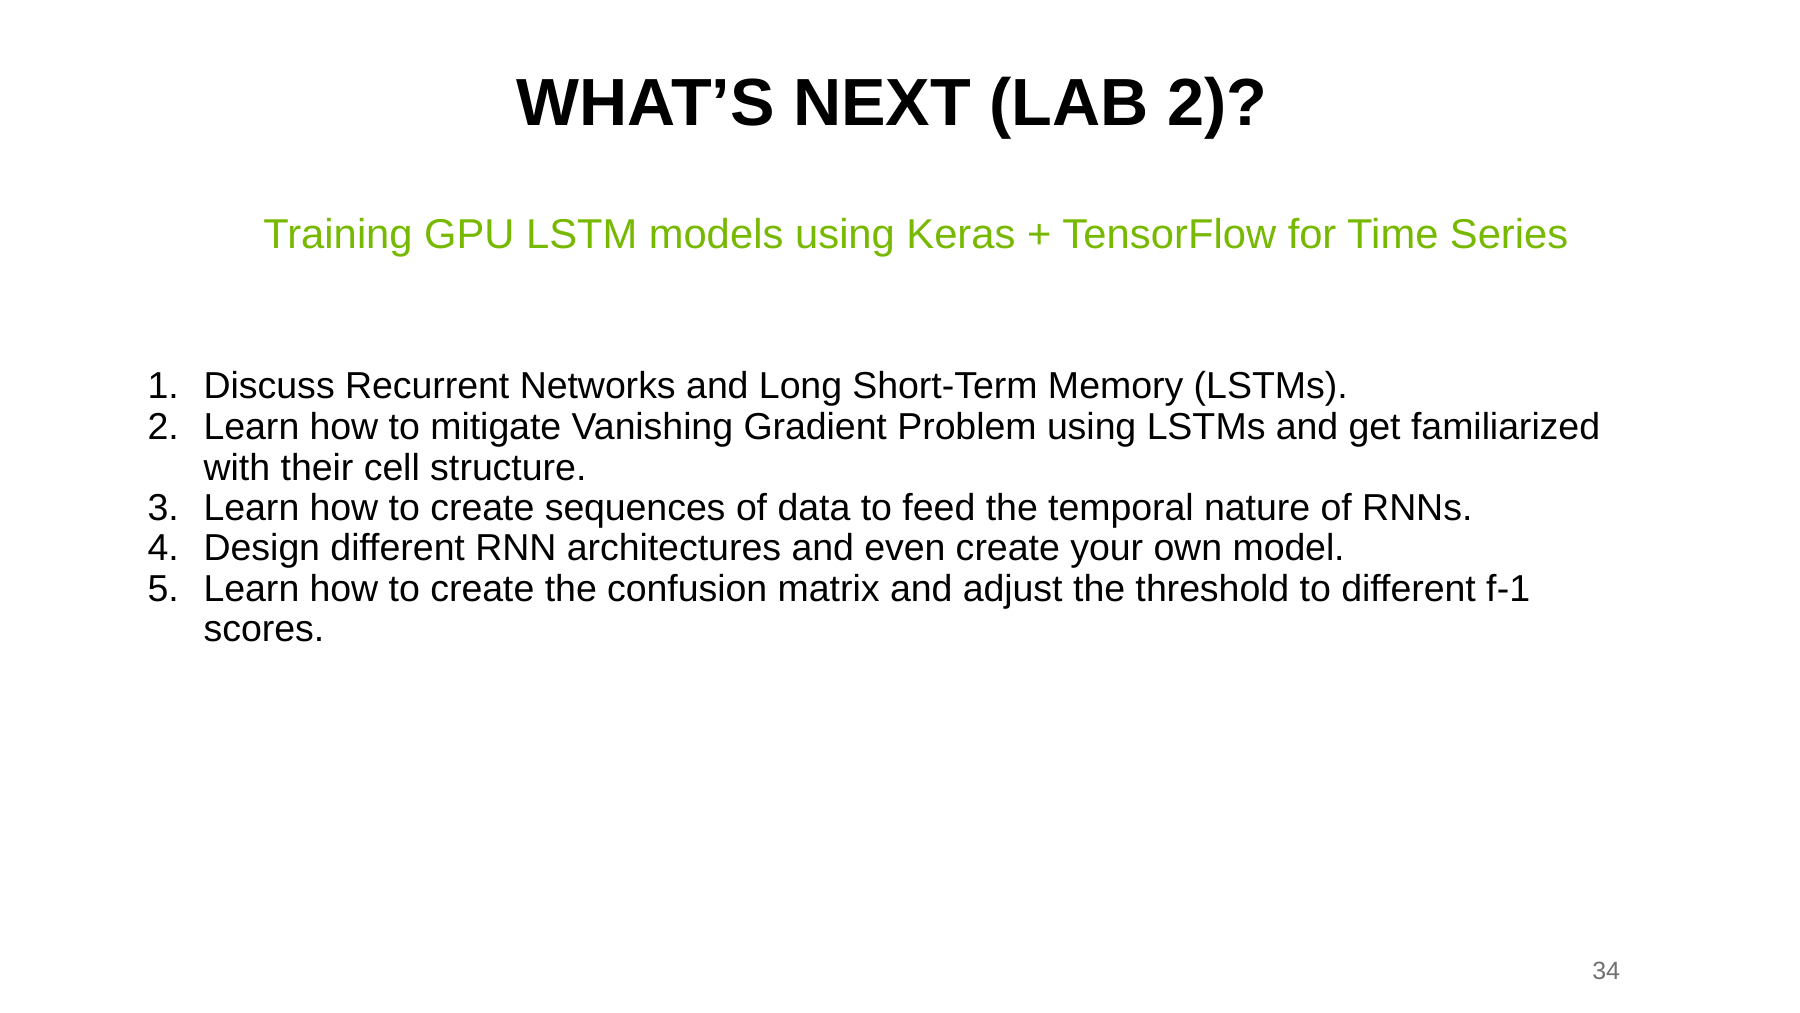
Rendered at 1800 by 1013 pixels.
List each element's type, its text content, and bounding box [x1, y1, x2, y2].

slide_number 34 [1230, 942, 1636, 997]
title WHAT’S NEXT (LAB 2)? [74, 50, 1712, 148]
text_box Discuss Recurrent Networks and Long Short-Term Memory (LSTMs). Learn how to mitigate Vanishing Gradient Problem using LSTMs and get familiarized with their cell structure. Learn how to create sequences of data to feed the temporal nature of RNNs. Design different RNN architectures and even create your own model. Learn how to create the confusion matrix and adjust the threshold to different f-1 scores. [132, 359, 1653, 658]
text_box Training GPU LSTM models using Keras + TensorFlow for Time Series [140, 204, 1693, 265]
